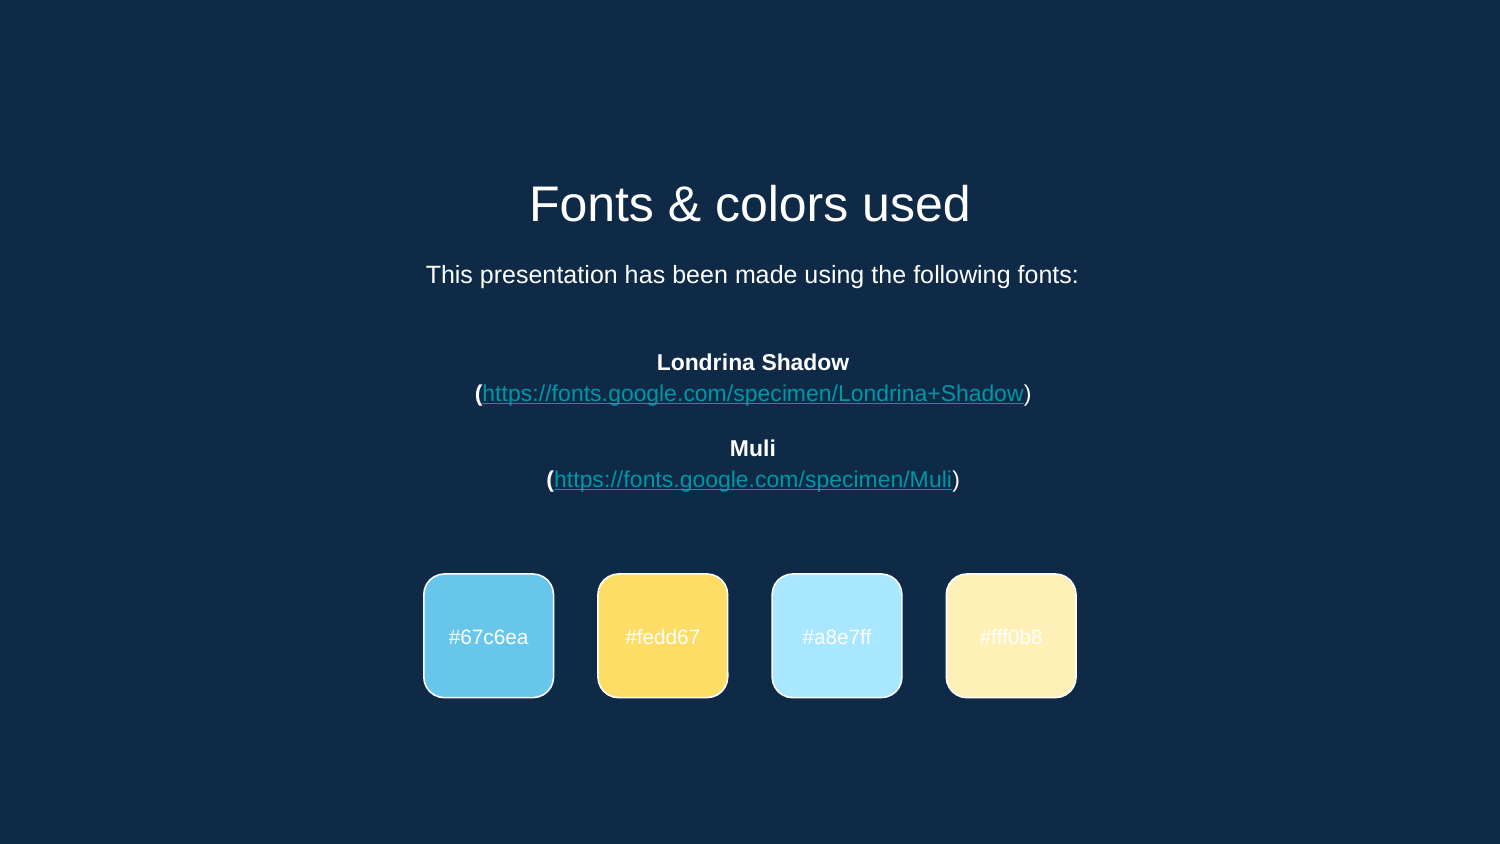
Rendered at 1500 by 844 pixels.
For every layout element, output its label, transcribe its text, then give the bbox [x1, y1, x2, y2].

list Londrina Shadow (https://fonts.google.com/specimen/Londrina+Shadow) Muli (https://fonts.google.com/specimen/Muli) [175, 314, 1332, 521]
title Fonts & colors used [171, 156, 1328, 236]
list This presentation has been made using the following fonts: [175, 239, 1332, 312]
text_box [423, 573, 1077, 698]
